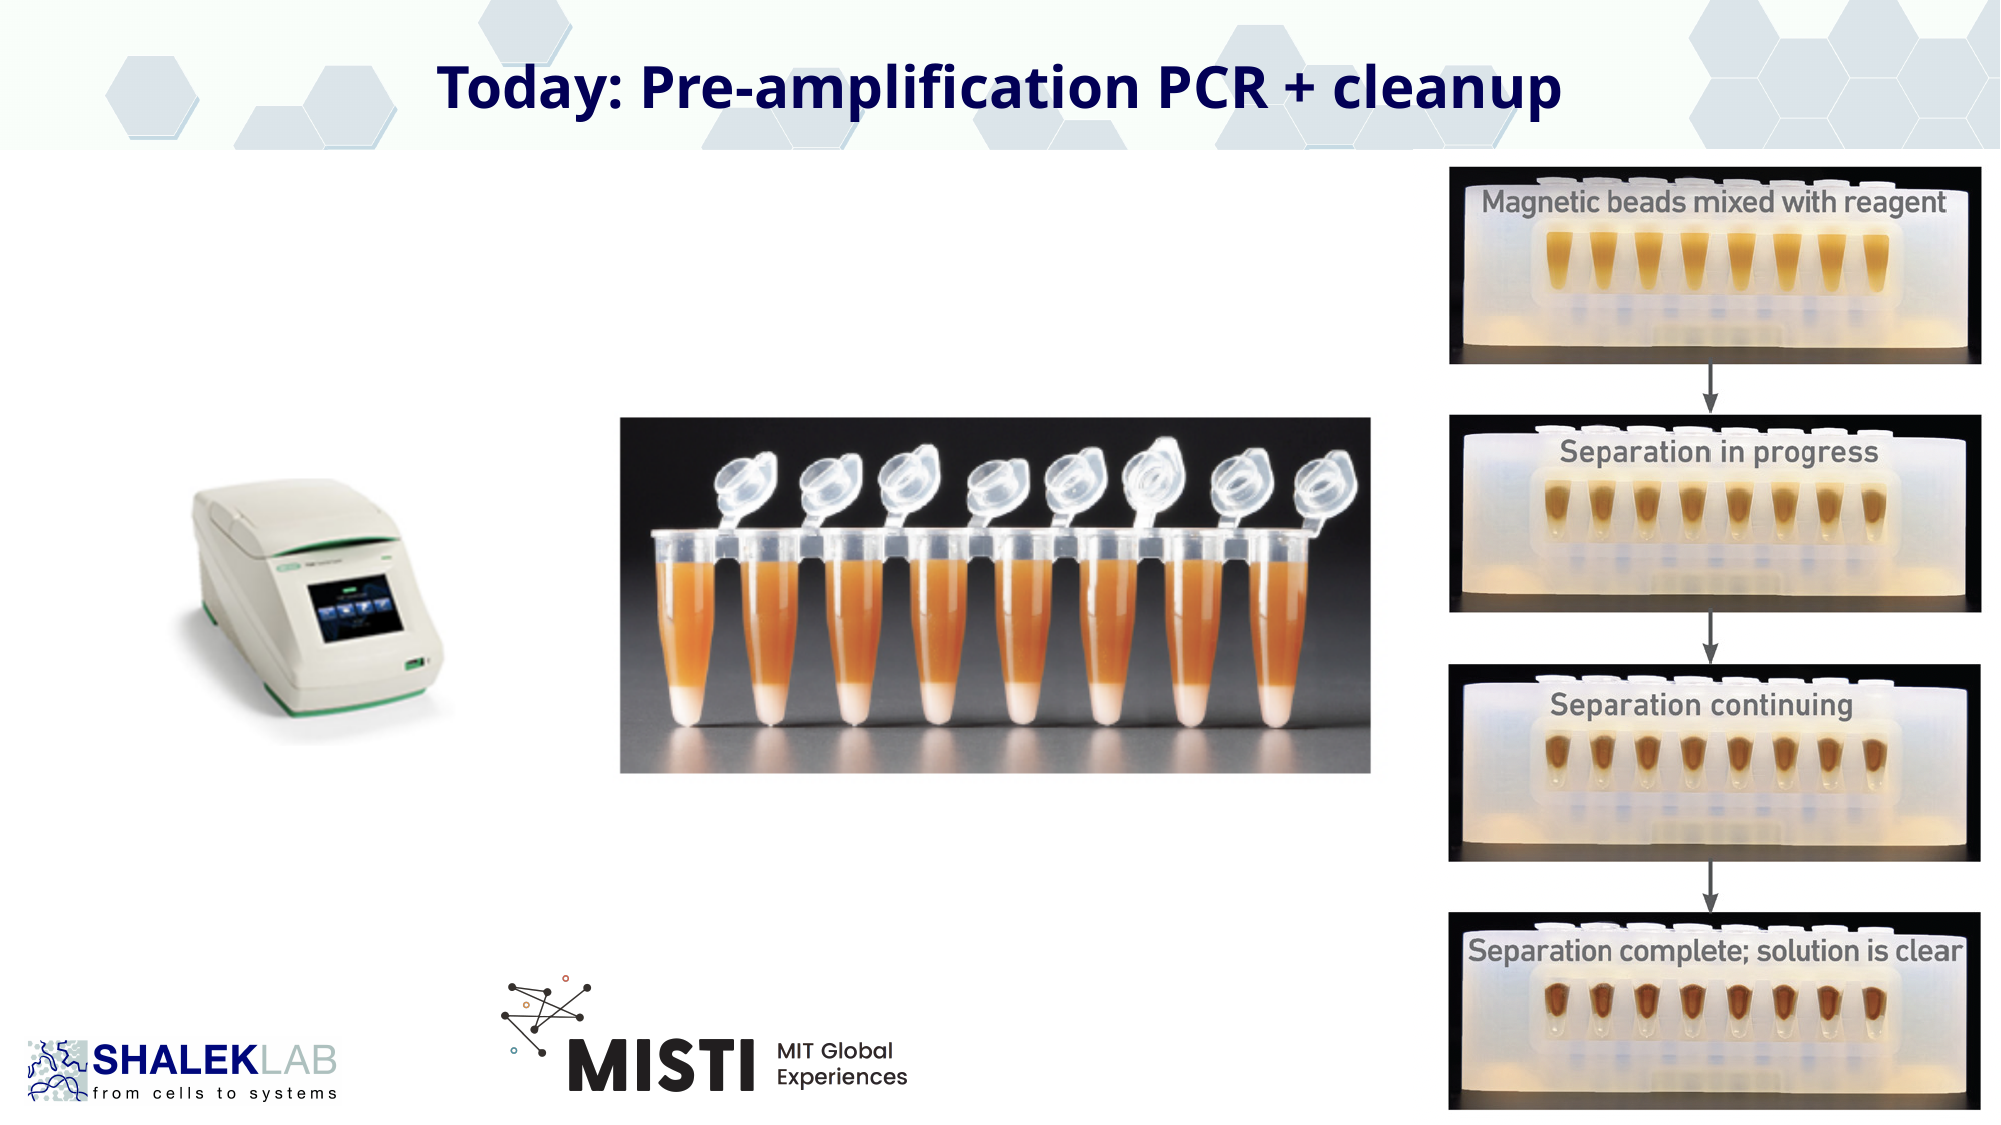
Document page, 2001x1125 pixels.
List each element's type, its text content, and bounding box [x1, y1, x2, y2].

picture [611, 411, 1388, 784]
title Today: Pre-amplification PCR + cleanup [99, 29, 1900, 150]
picture [0, 0, 2000, 1125]
picture [24, 1036, 342, 1106]
picture [501, 975, 907, 1092]
picture [123, 442, 470, 753]
